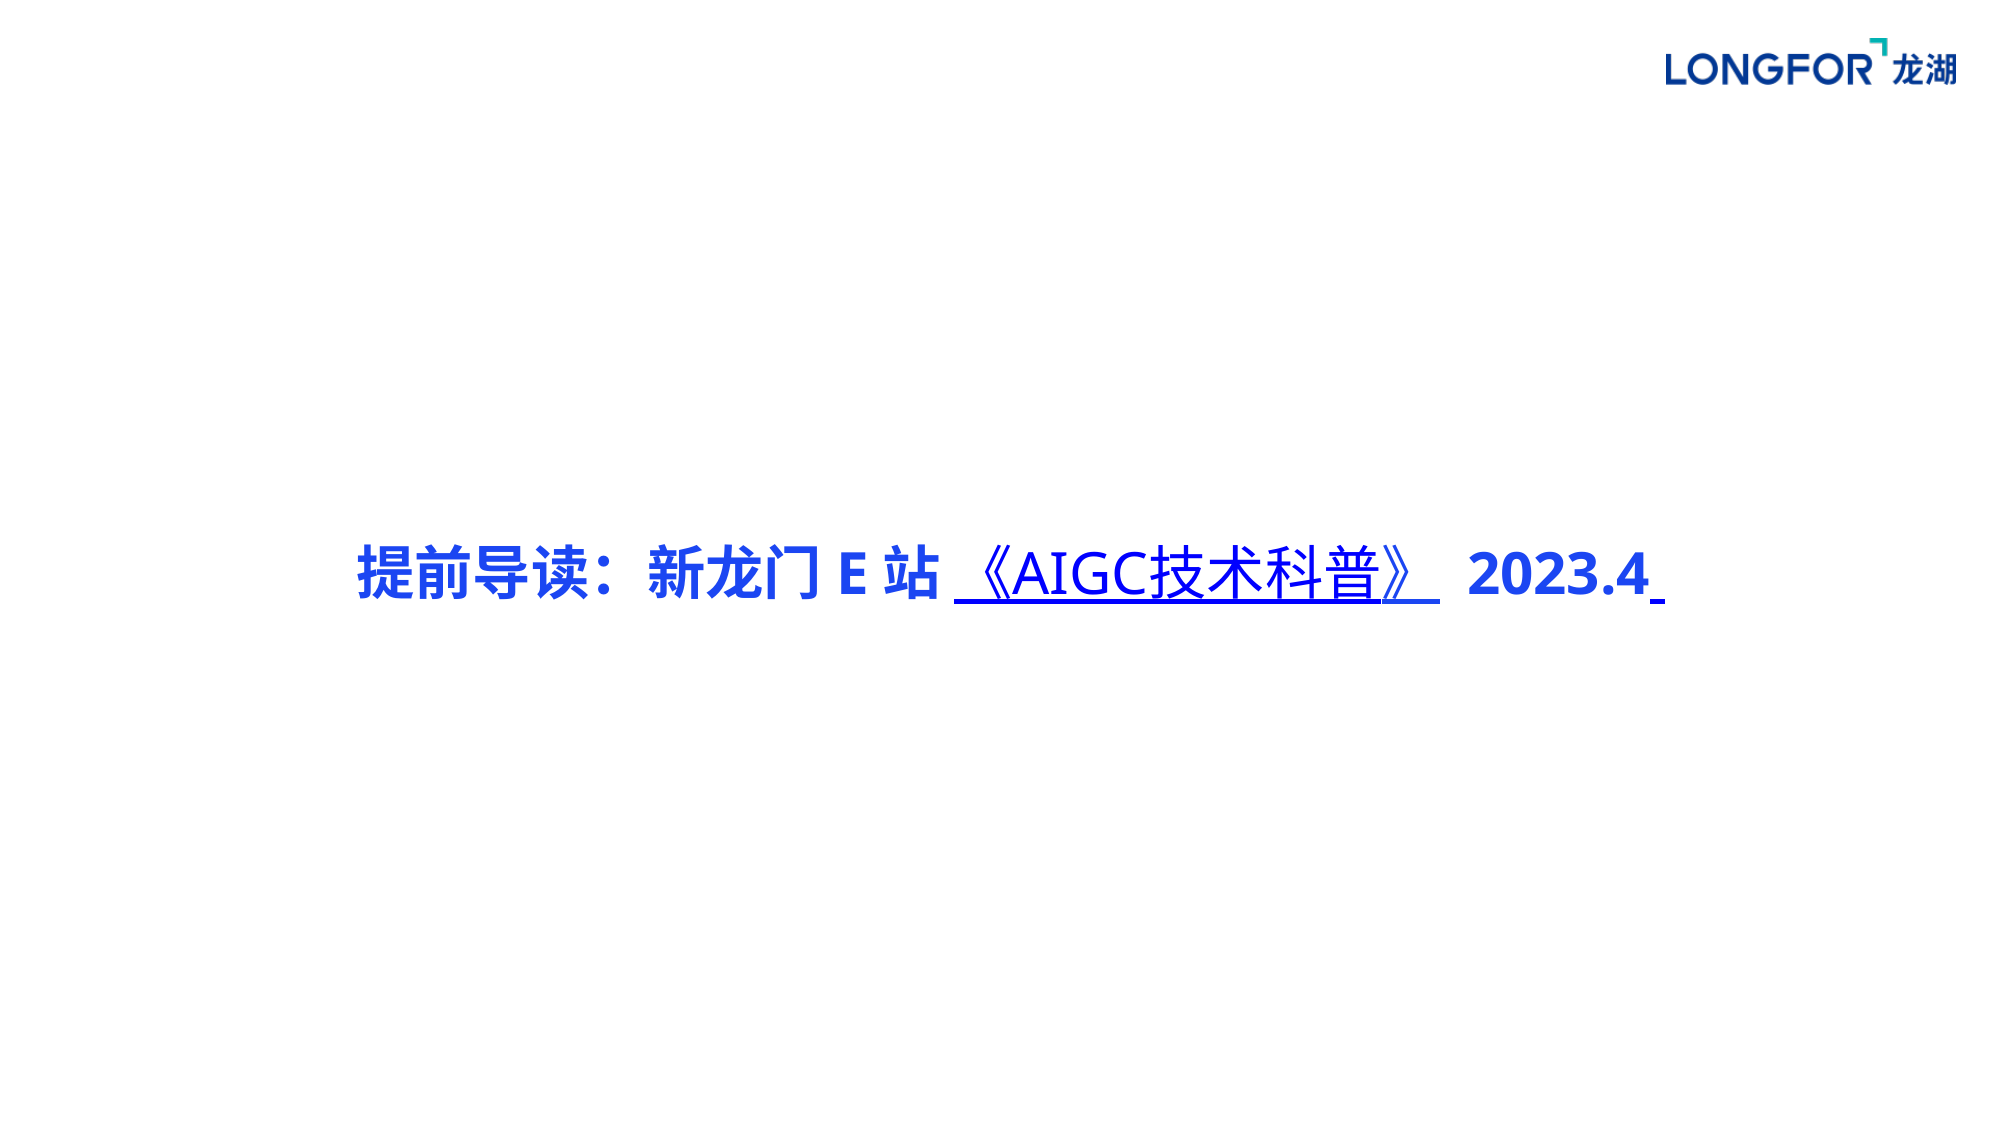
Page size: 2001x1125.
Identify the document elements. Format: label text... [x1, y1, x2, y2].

text_box 提前导读：新龙门E站 《AIGC技术科普》 2023.4 [326, 487, 1695, 734]
picture [1665, 38, 1956, 85]
